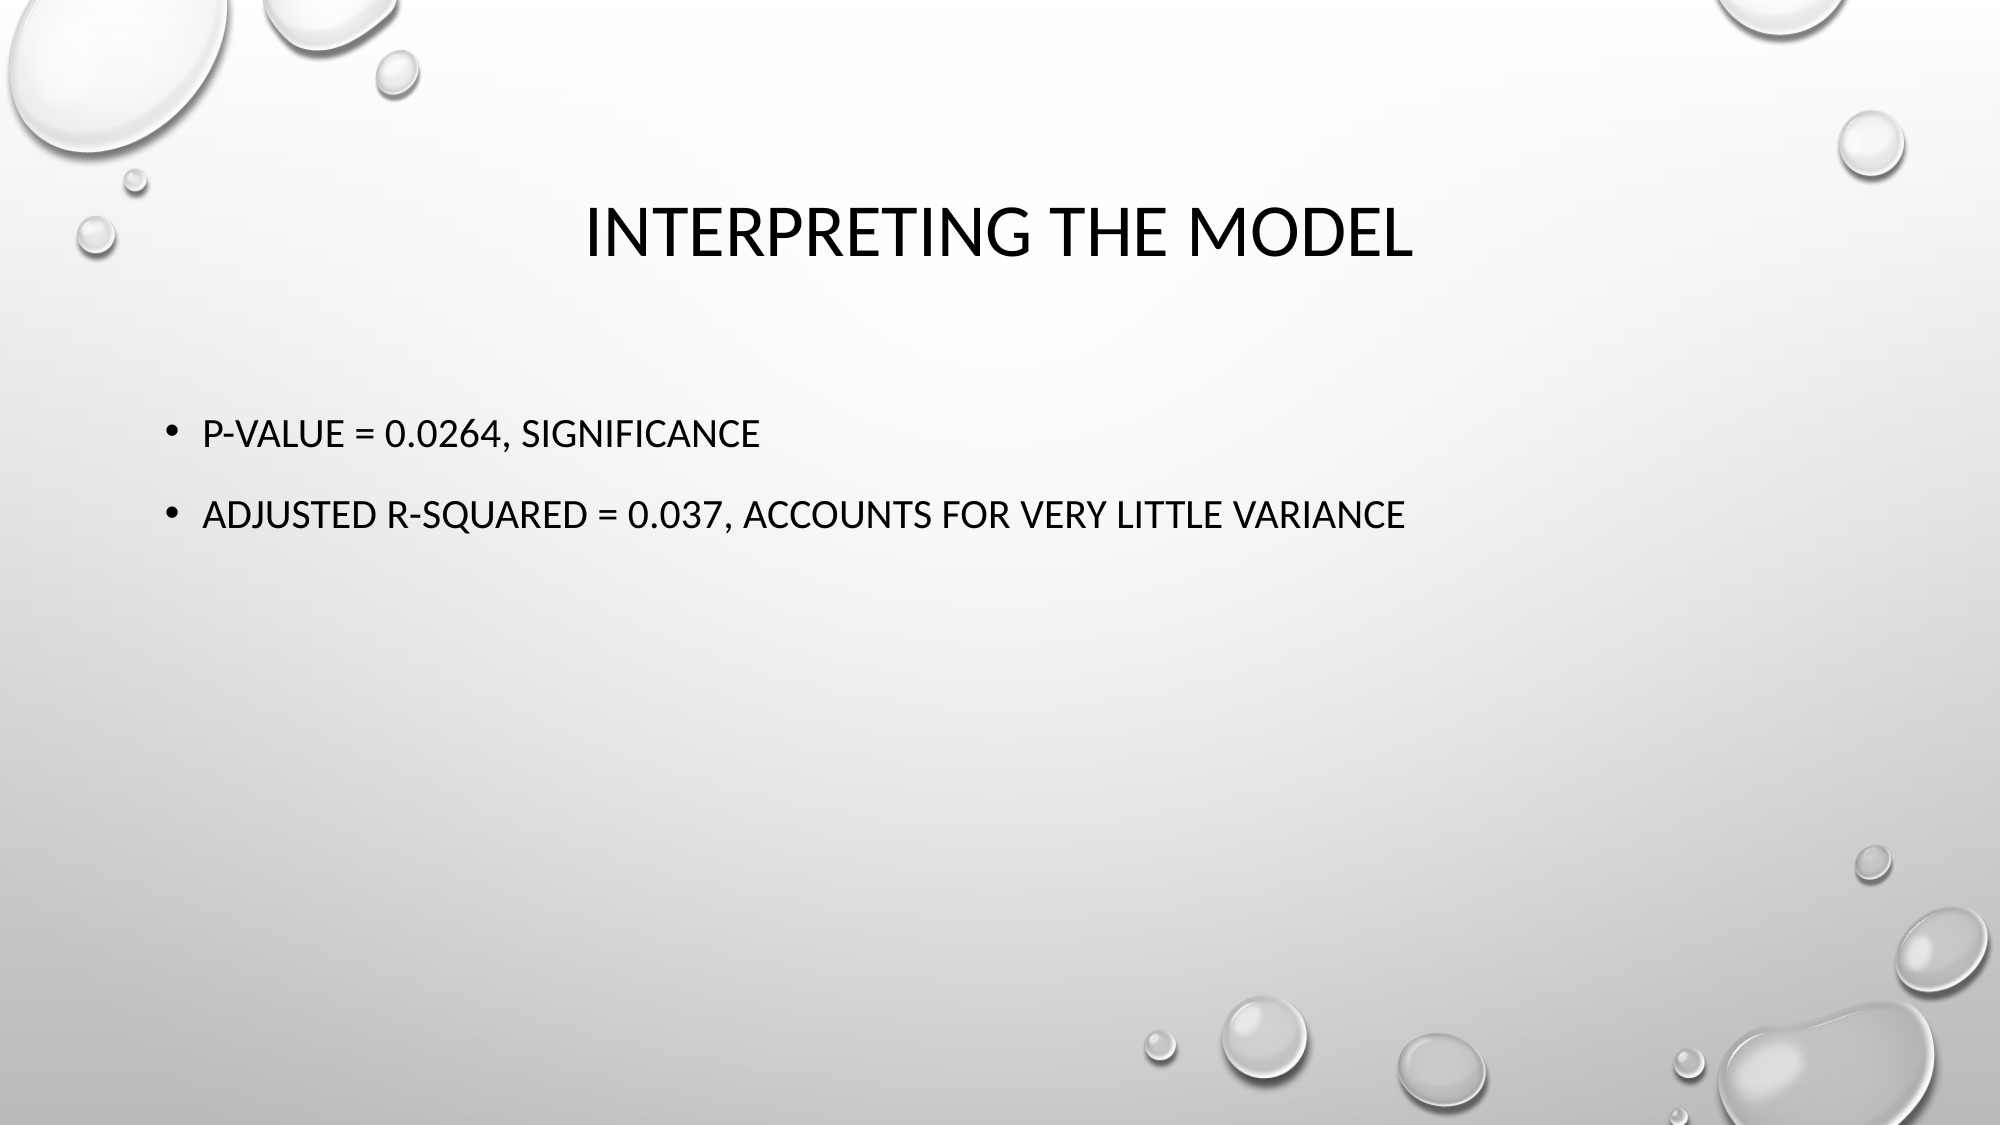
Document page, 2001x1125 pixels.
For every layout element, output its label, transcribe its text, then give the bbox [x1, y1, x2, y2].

list p-value = 0.0264, significance Adjusted R-squared = 0.037, accounts for very little variance [149, 388, 1850, 950]
picture [0, 0, 2000, 1125]
title Interpreting the Model [149, 101, 1851, 364]
